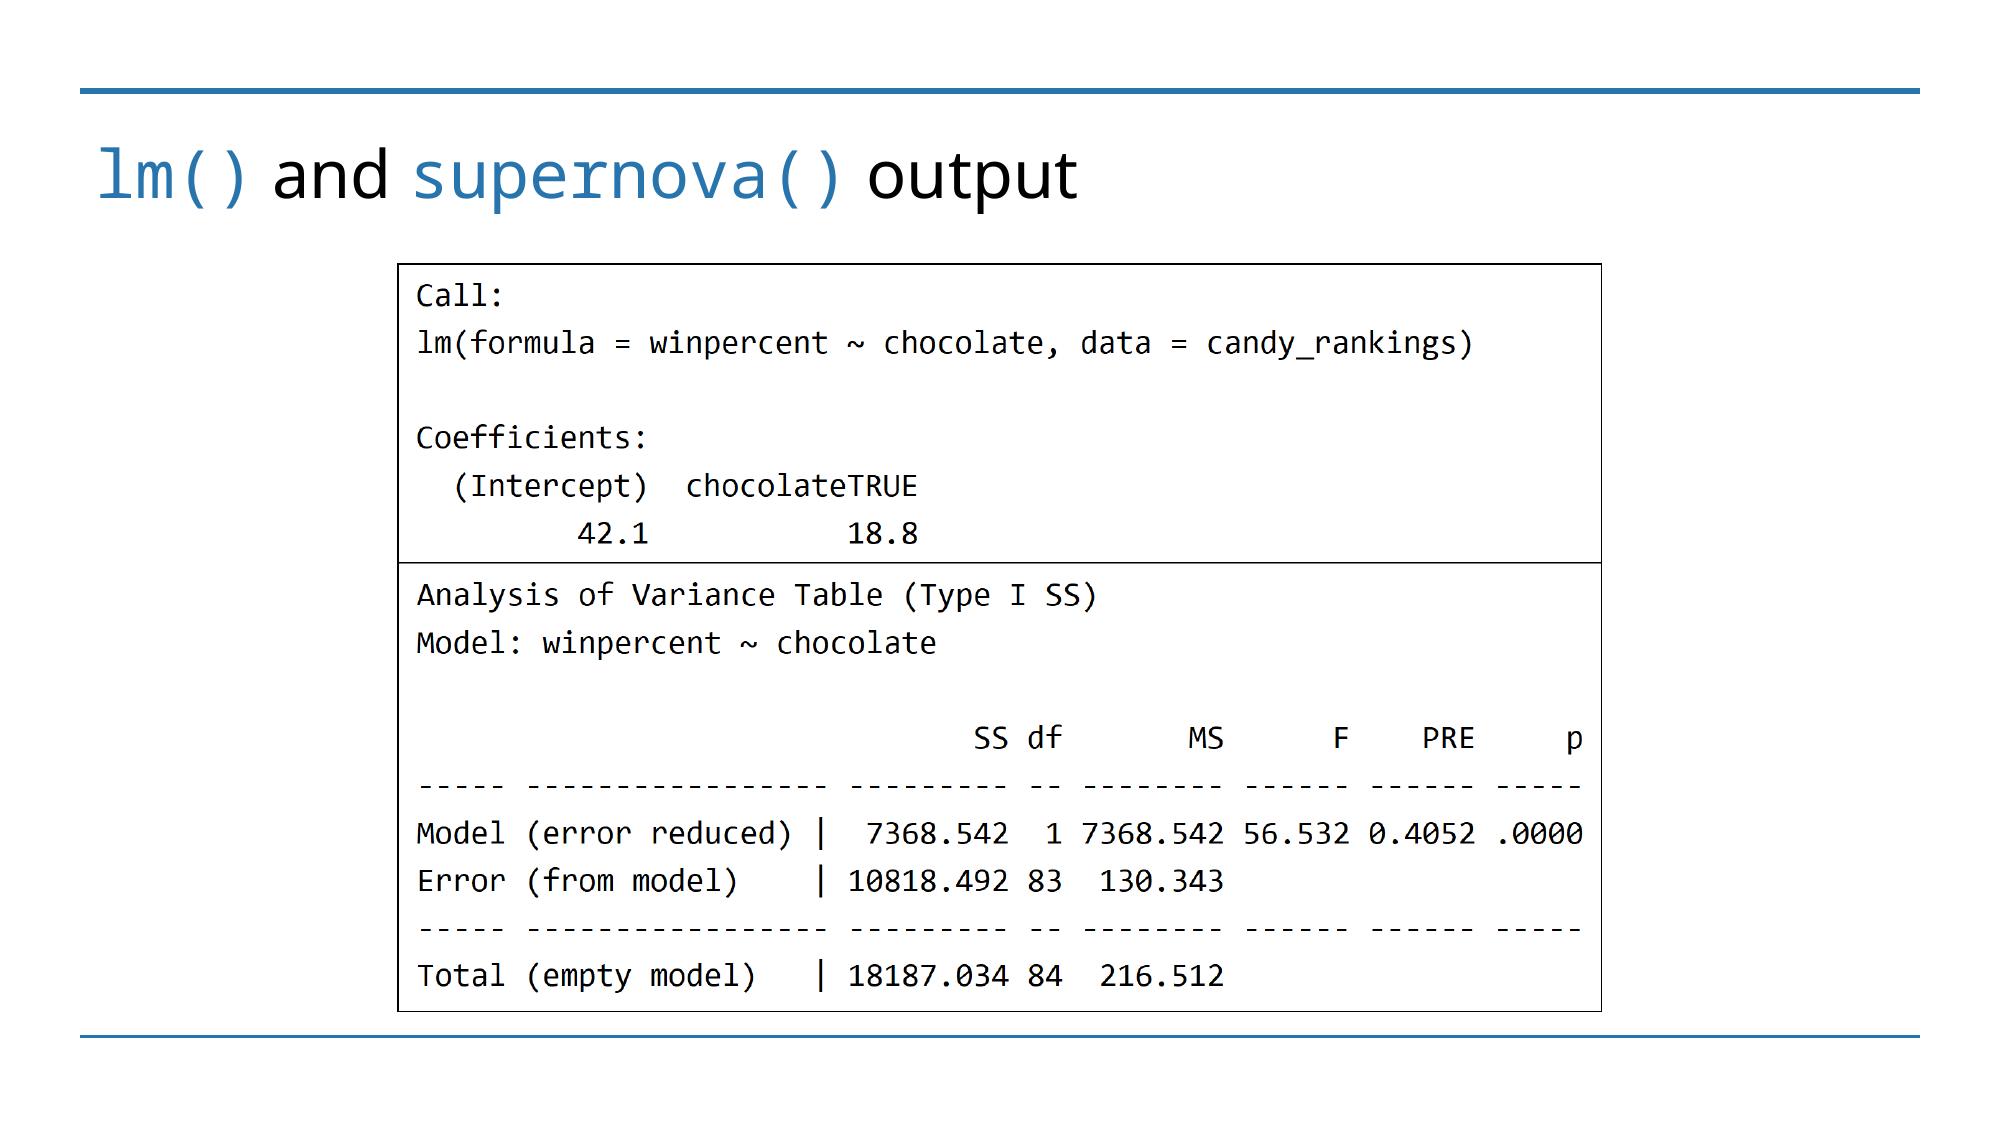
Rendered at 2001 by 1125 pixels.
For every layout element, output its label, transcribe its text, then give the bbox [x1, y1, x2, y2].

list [397, 263, 1603, 1012]
title lm() and supernova() output [80, 125, 1920, 265]
